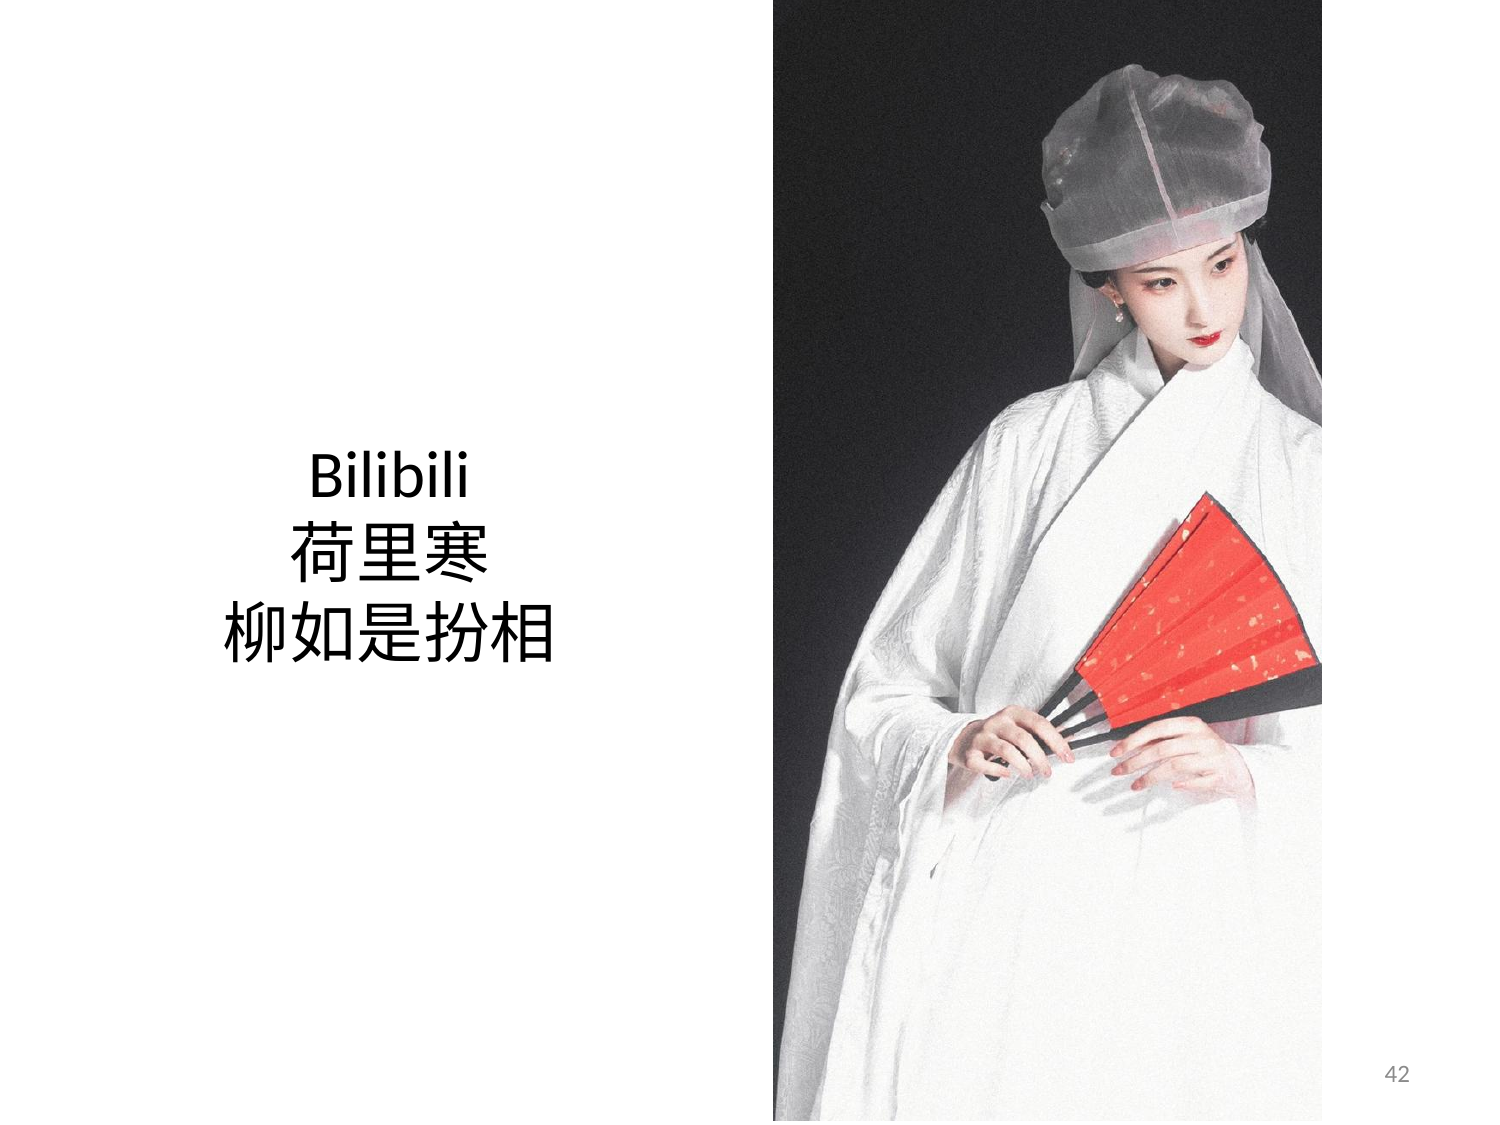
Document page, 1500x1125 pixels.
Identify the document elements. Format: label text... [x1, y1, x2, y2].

slide_number 42 [1326, 1042, 1425, 1103]
title Bilibili 荷里寒 柳如是扮相 [29, 385, 750, 717]
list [773, 0, 1322, 1121]
